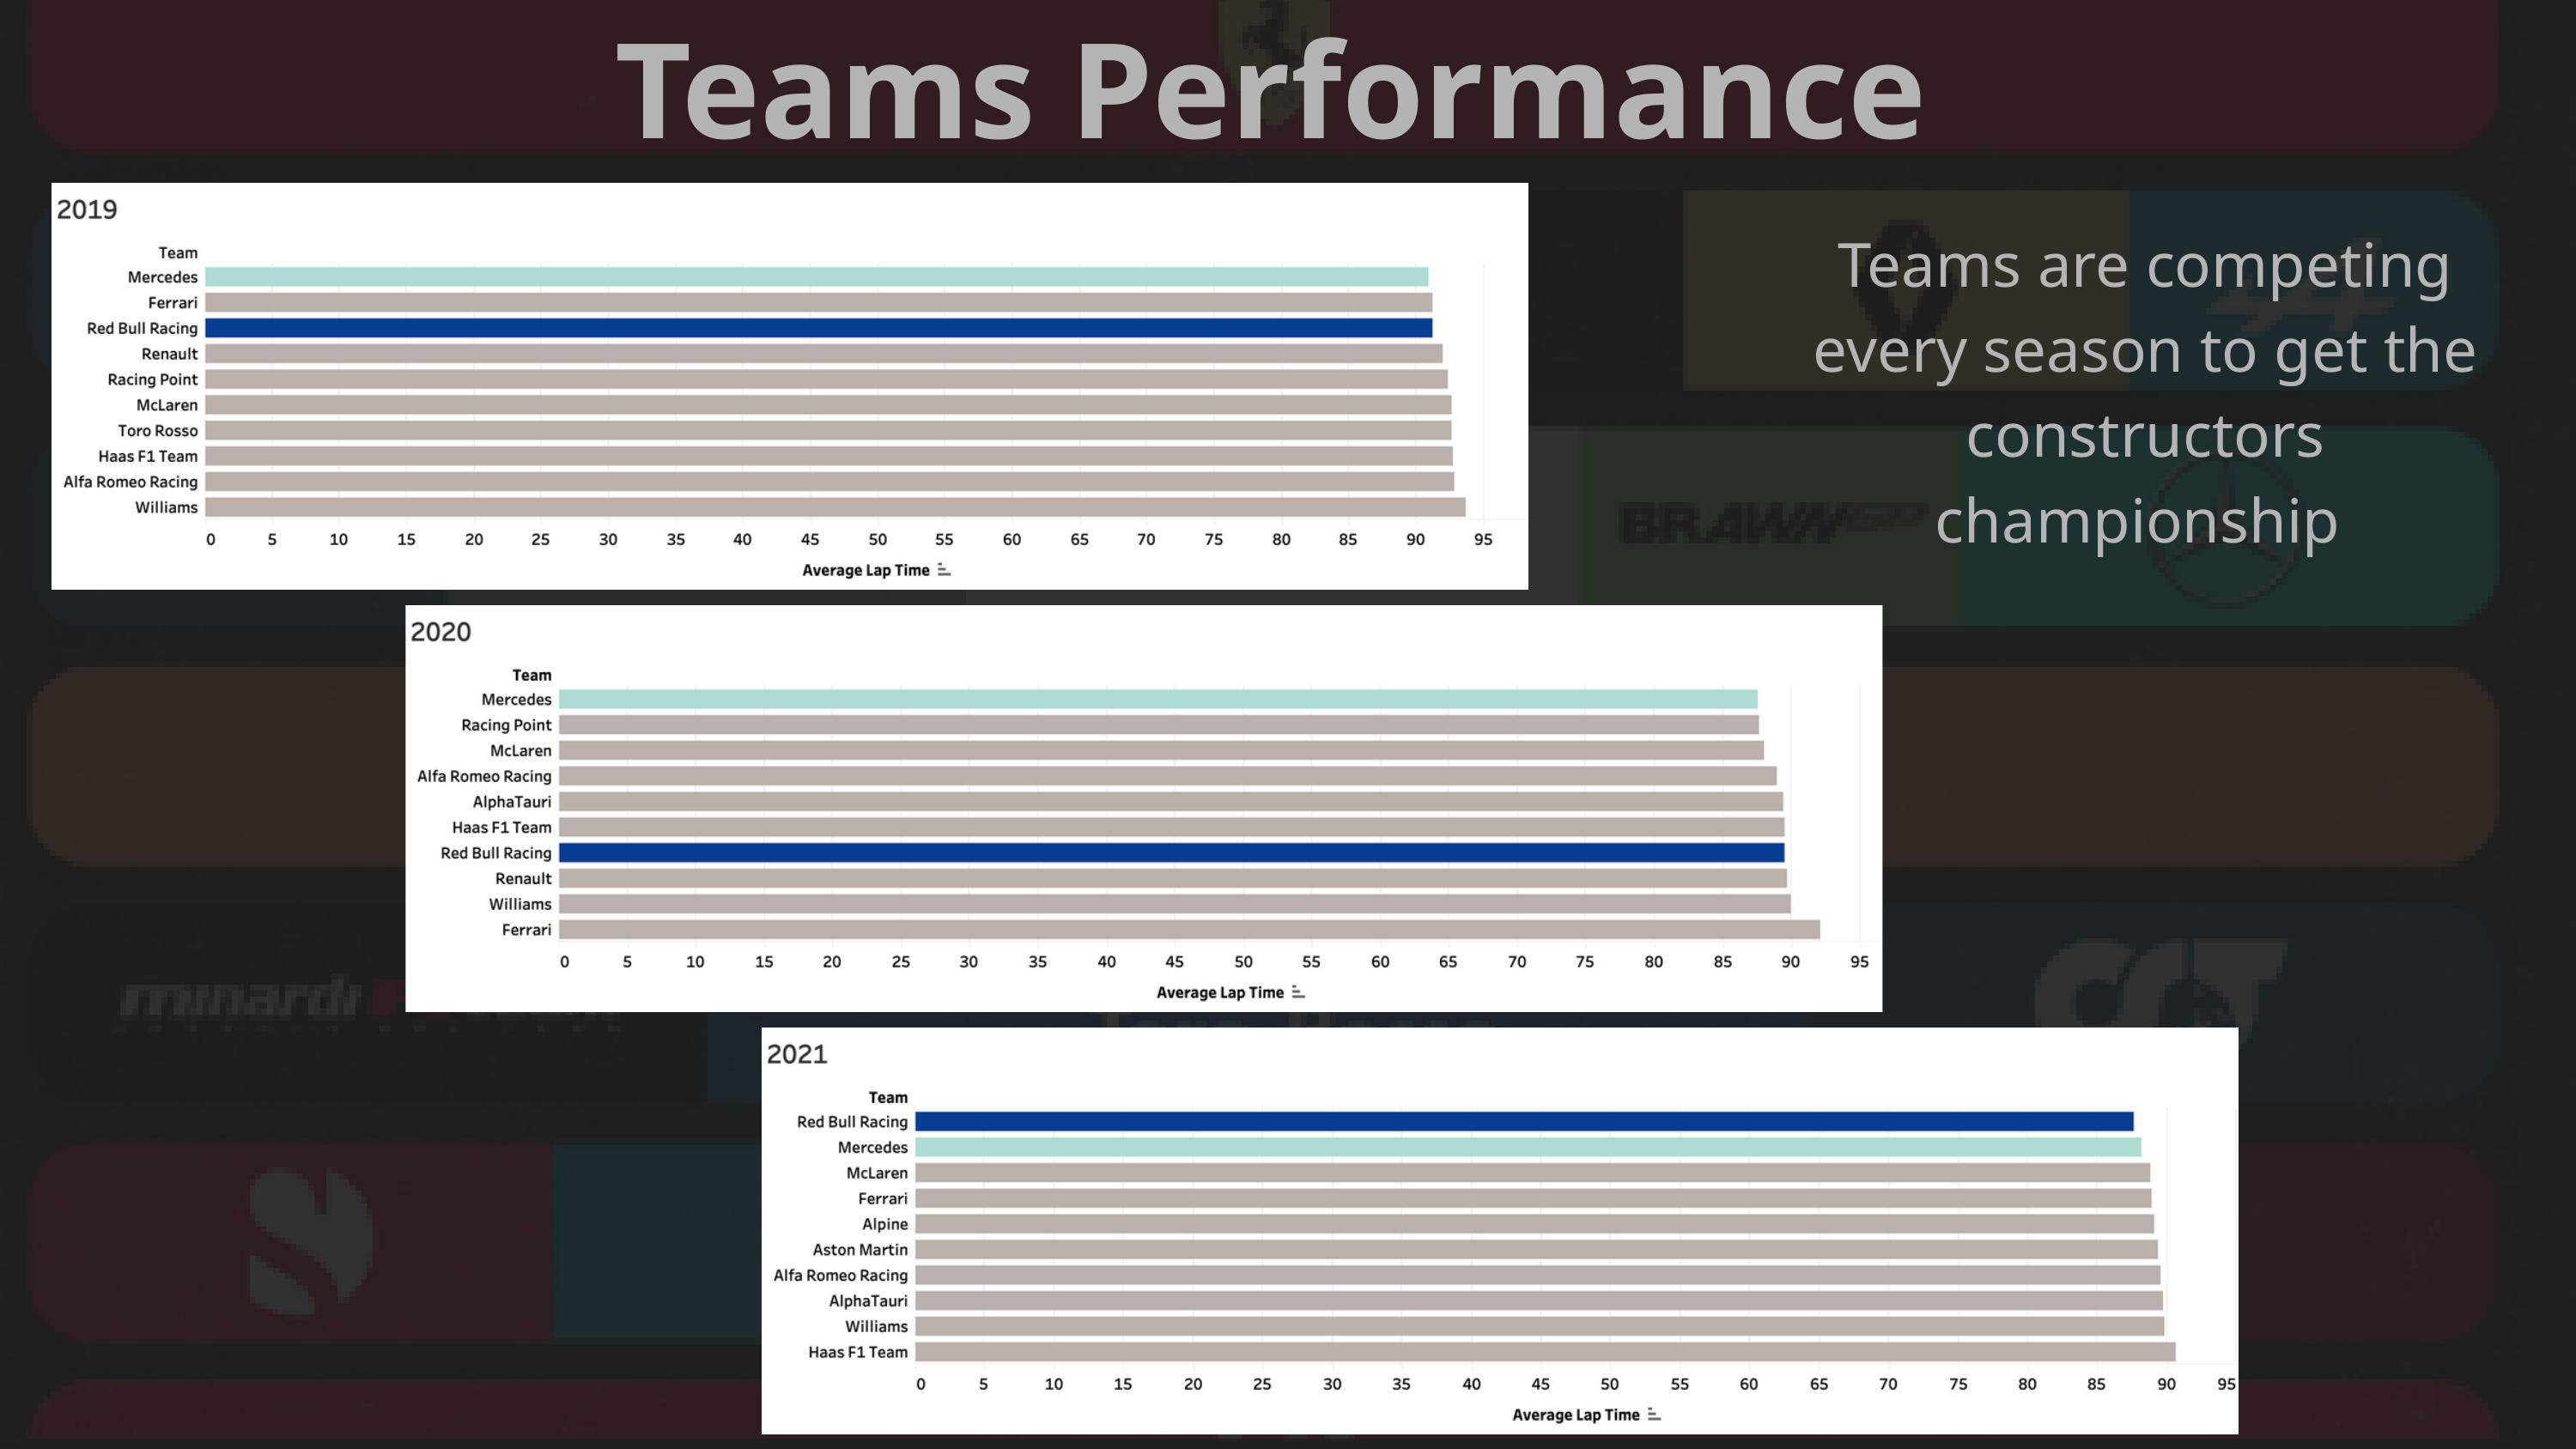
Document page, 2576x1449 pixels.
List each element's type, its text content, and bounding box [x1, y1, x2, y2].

text_box [762, 1028, 2239, 1434]
text_box Teams Performance [599, 0, 1942, 350]
text_box [405, 605, 1883, 1012]
text_box Teams are competing every season to get the constructors championship [1774, 214, 2518, 555]
text_box [0, 0, 2576, 1440]
text_box [52, 183, 1528, 590]
